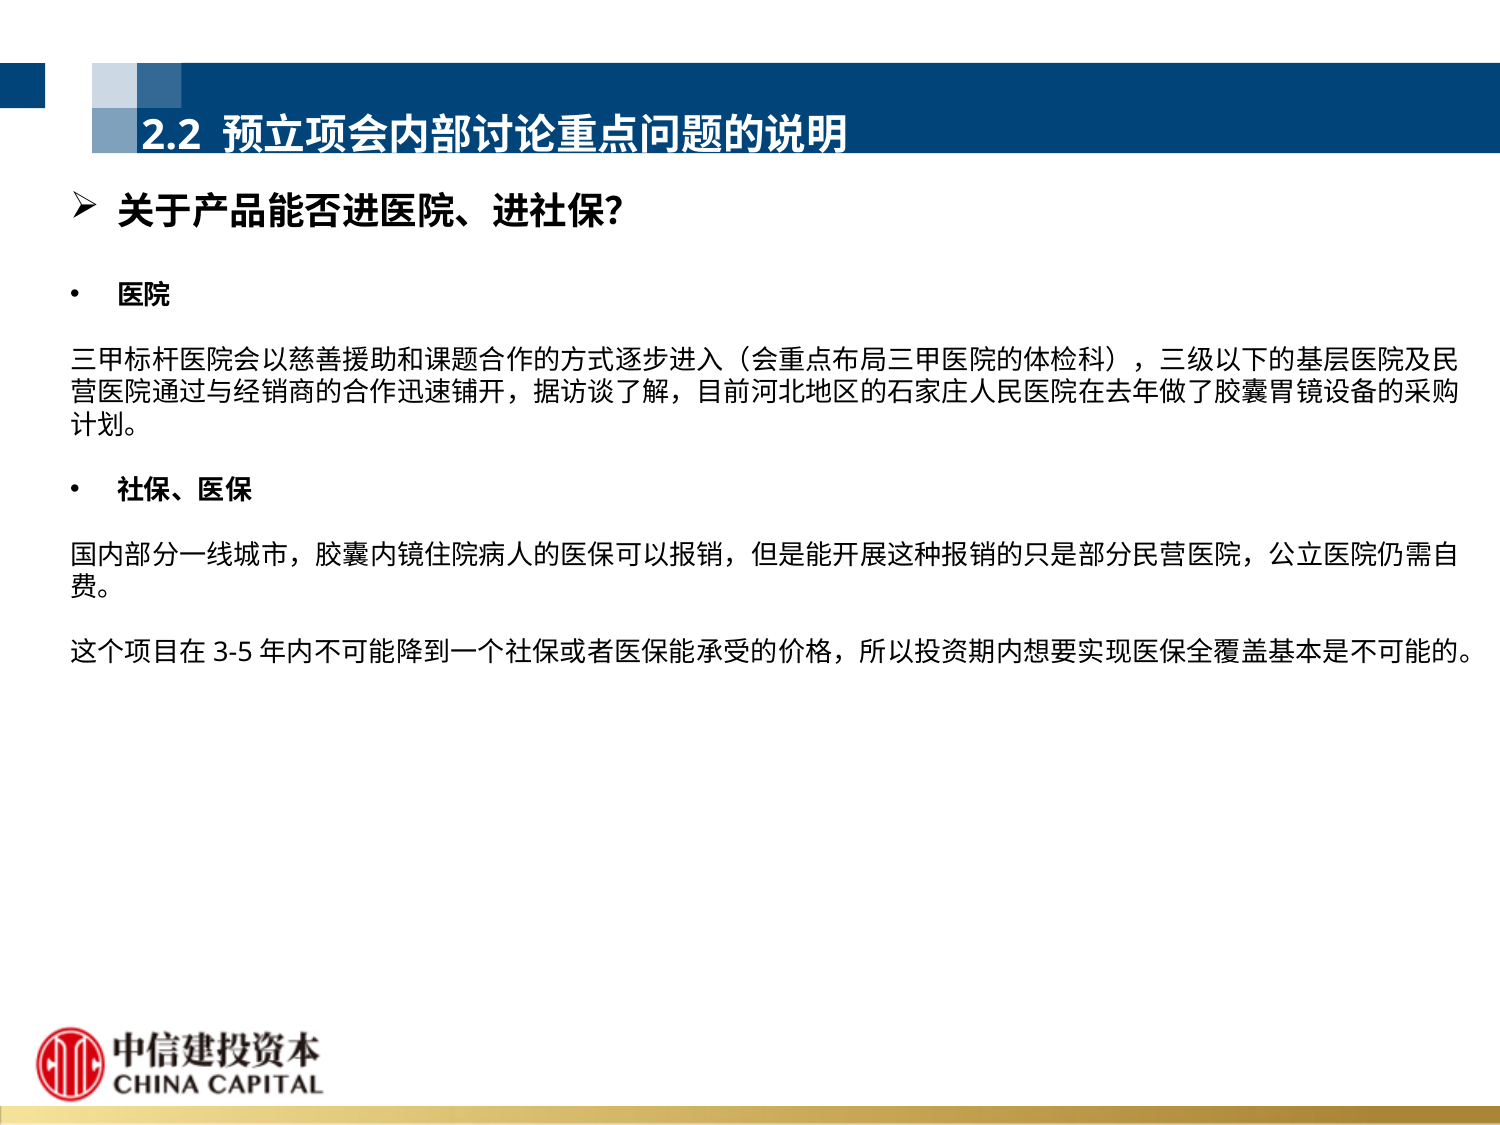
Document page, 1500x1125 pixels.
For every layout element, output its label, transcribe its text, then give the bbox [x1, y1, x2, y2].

text_box 关于产品能否进医院、进社保？ 医院 三甲标杆医院会以慈善援助和课题合作的方式逐步进入（会重点布局三甲医院的体检科），三级以下的基层医院及民营医院通过与经销商的合作迅速铺开，据访谈了解，目前河北地区的石家庄人民医院在去年做了胶囊胃镜设备的采购计划。 社保、医保 国内部分一线城市，胶囊内镜住院病人的医保可以报销，但是能开展这种报销的只是部分民营医院，公立医院仍需自费。 这个项目在3-5年内不可能降到一个社保或者医保能承受的价格，所以投资期内想要实现医保全覆盖基本是不可能的。 [55, 179, 1474, 720]
picture [0, 1004, 1500, 1125]
text_box 2.2 预立项会内部讨论重点问题的说明 [126, 65, 993, 166]
